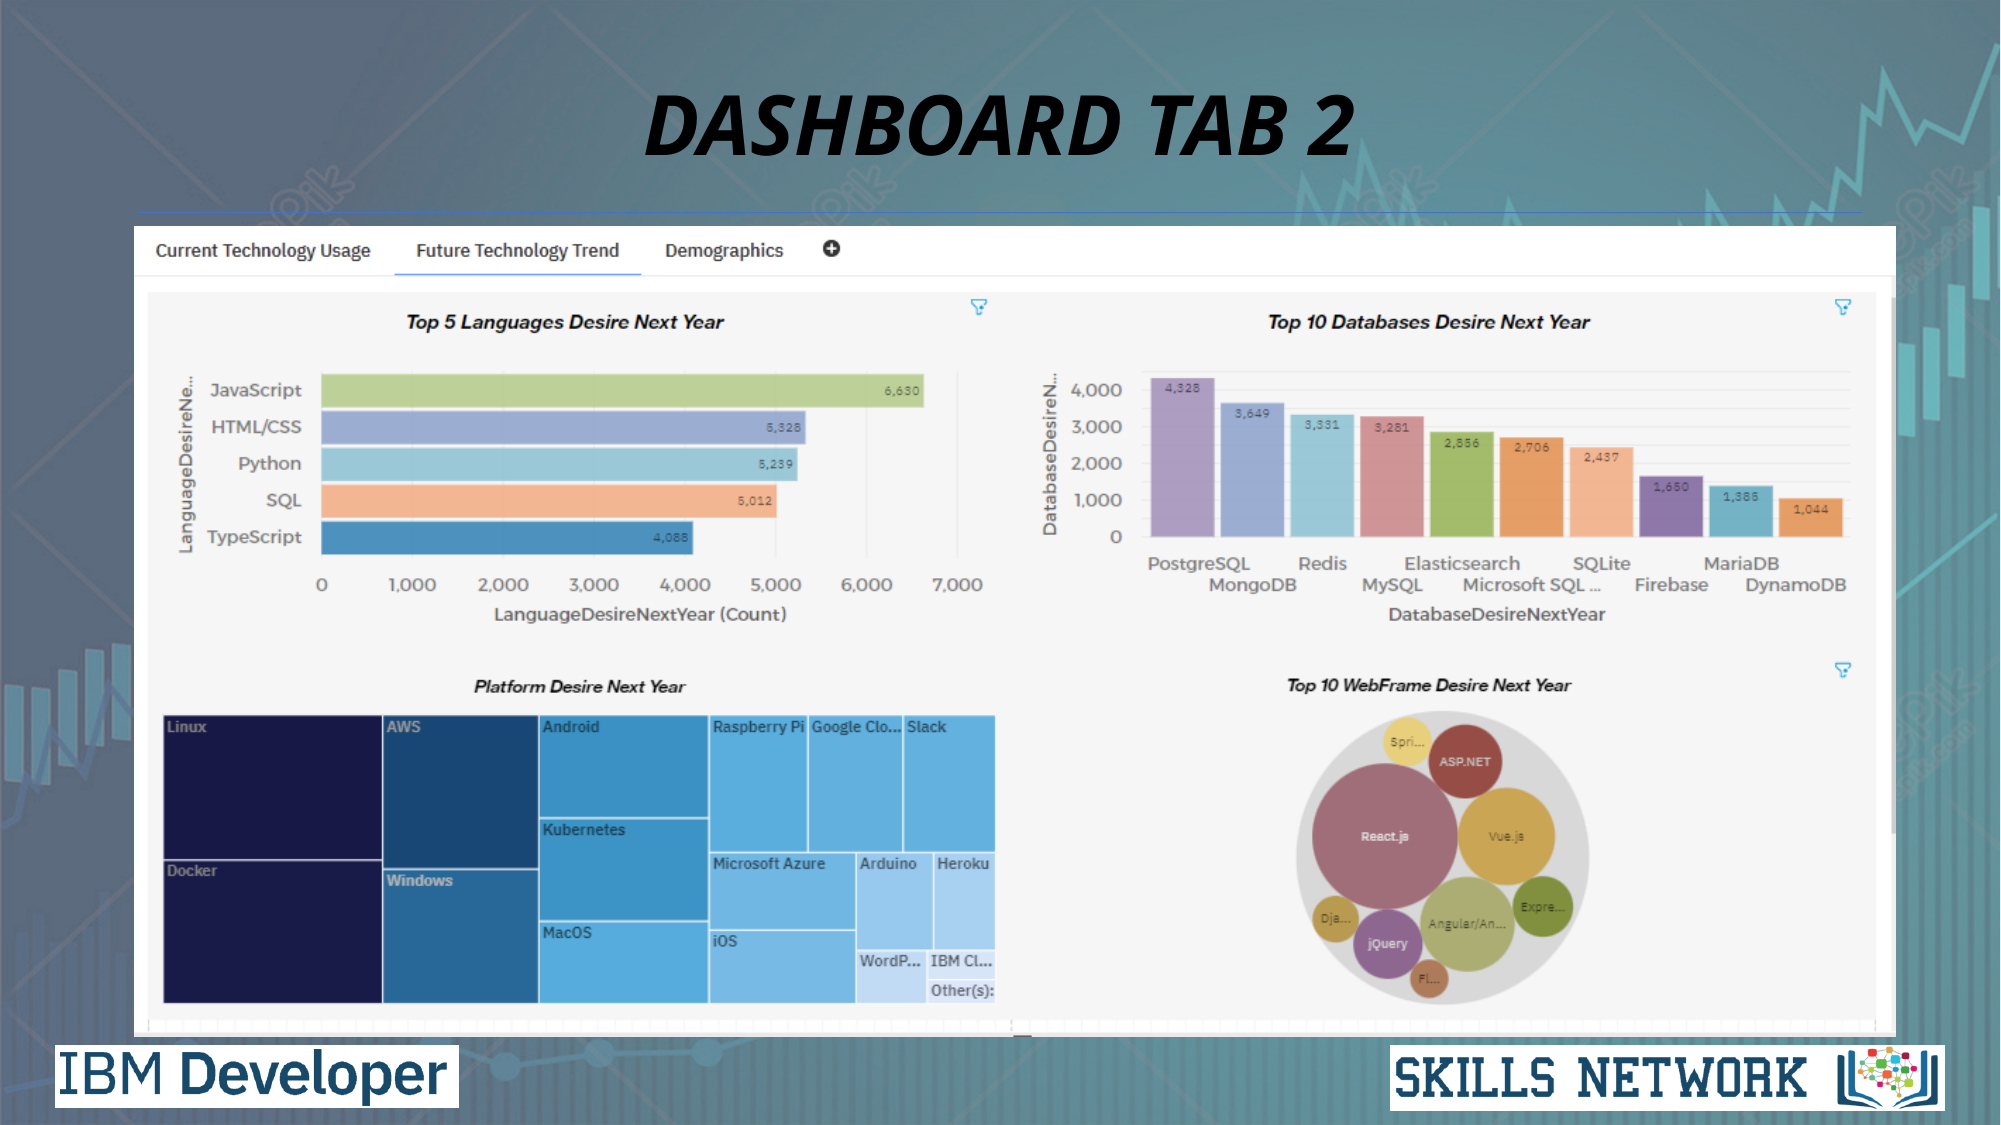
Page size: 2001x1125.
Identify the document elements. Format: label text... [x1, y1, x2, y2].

title DASHBOARD TAB 2 [137, 19, 1863, 226]
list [134, 226, 1896, 1037]
picture [0, 0, 2001, 1125]
